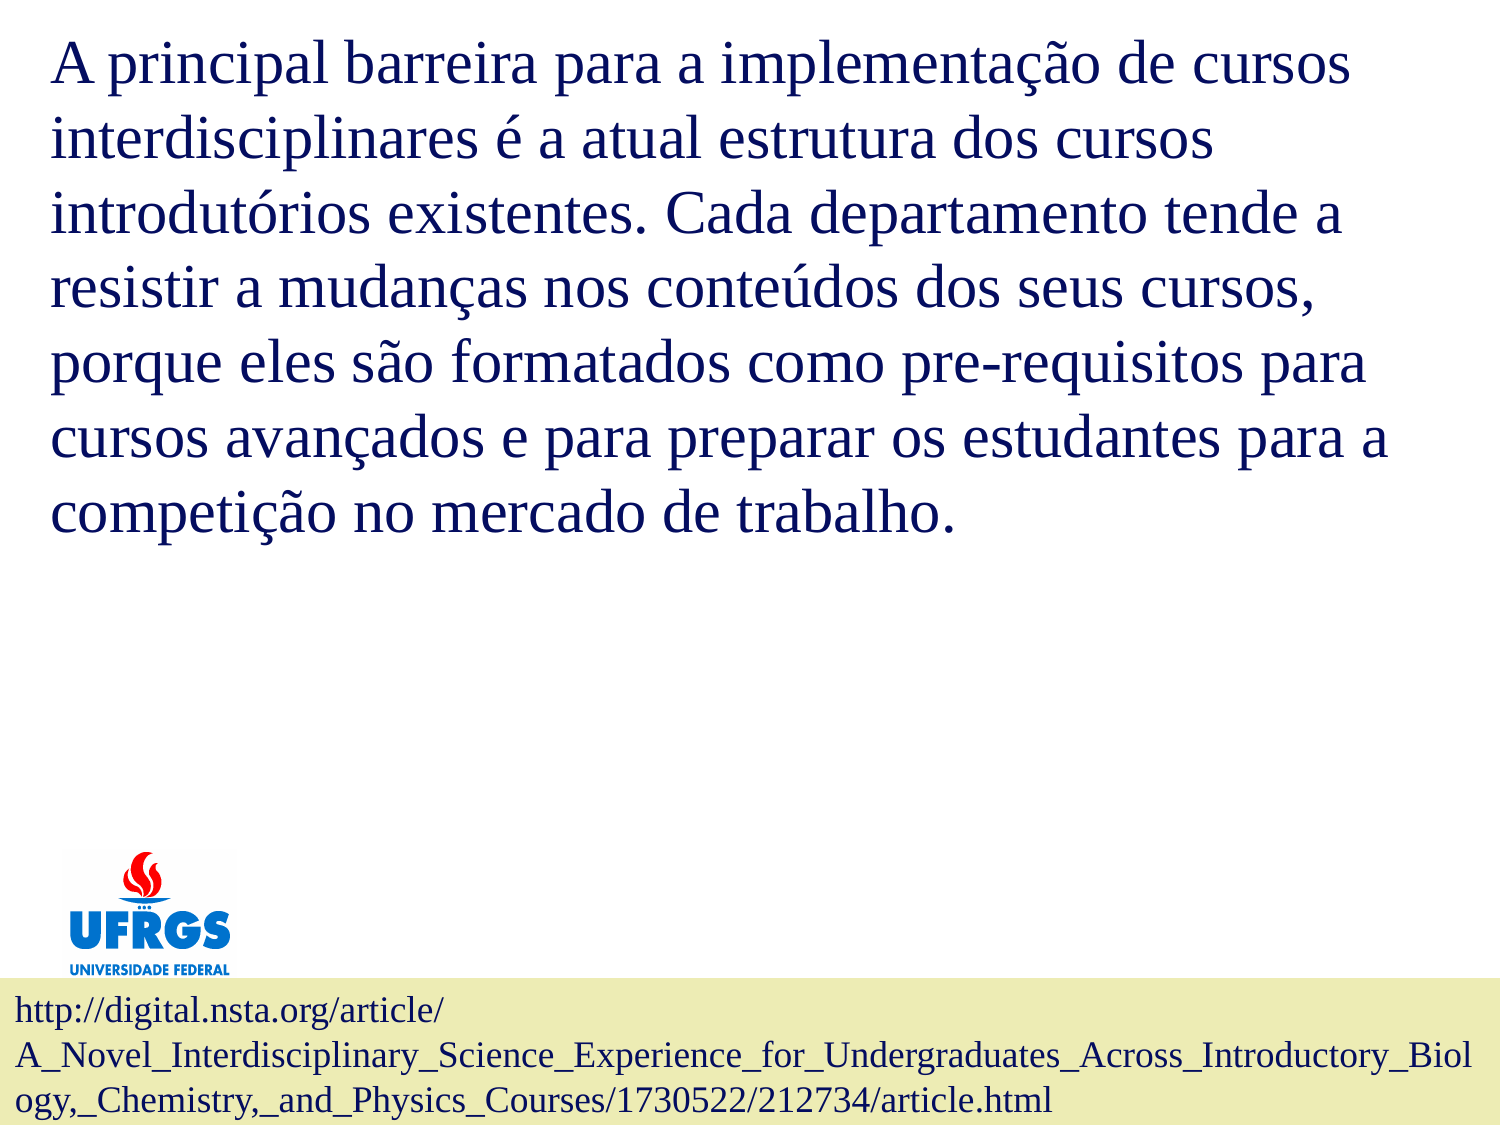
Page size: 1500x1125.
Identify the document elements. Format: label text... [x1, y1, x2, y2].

text_box http://digital.nsta.org/article/A_Novel_Interdisciplinary_Science_Experience_for_Undergraduates_Across_Introductory_Biology,_Chemistry,_and_Physics_Courses/1730522/212734/article.html [0, 978, 1500, 1125]
text_box A principal barreira para a implementação de cursos interdisciplinares é a atual estrutura dos cursos introdutórios existentes. Cada departamento tende a resistir a mudanças nos conteúdos dos seus cursos, porque eles são formatados como pre-requisitos para cursos avançados e para preparar os estudantes para a competição no mercado de trabalho. [35, 13, 1471, 553]
picture [62, 849, 237, 978]
